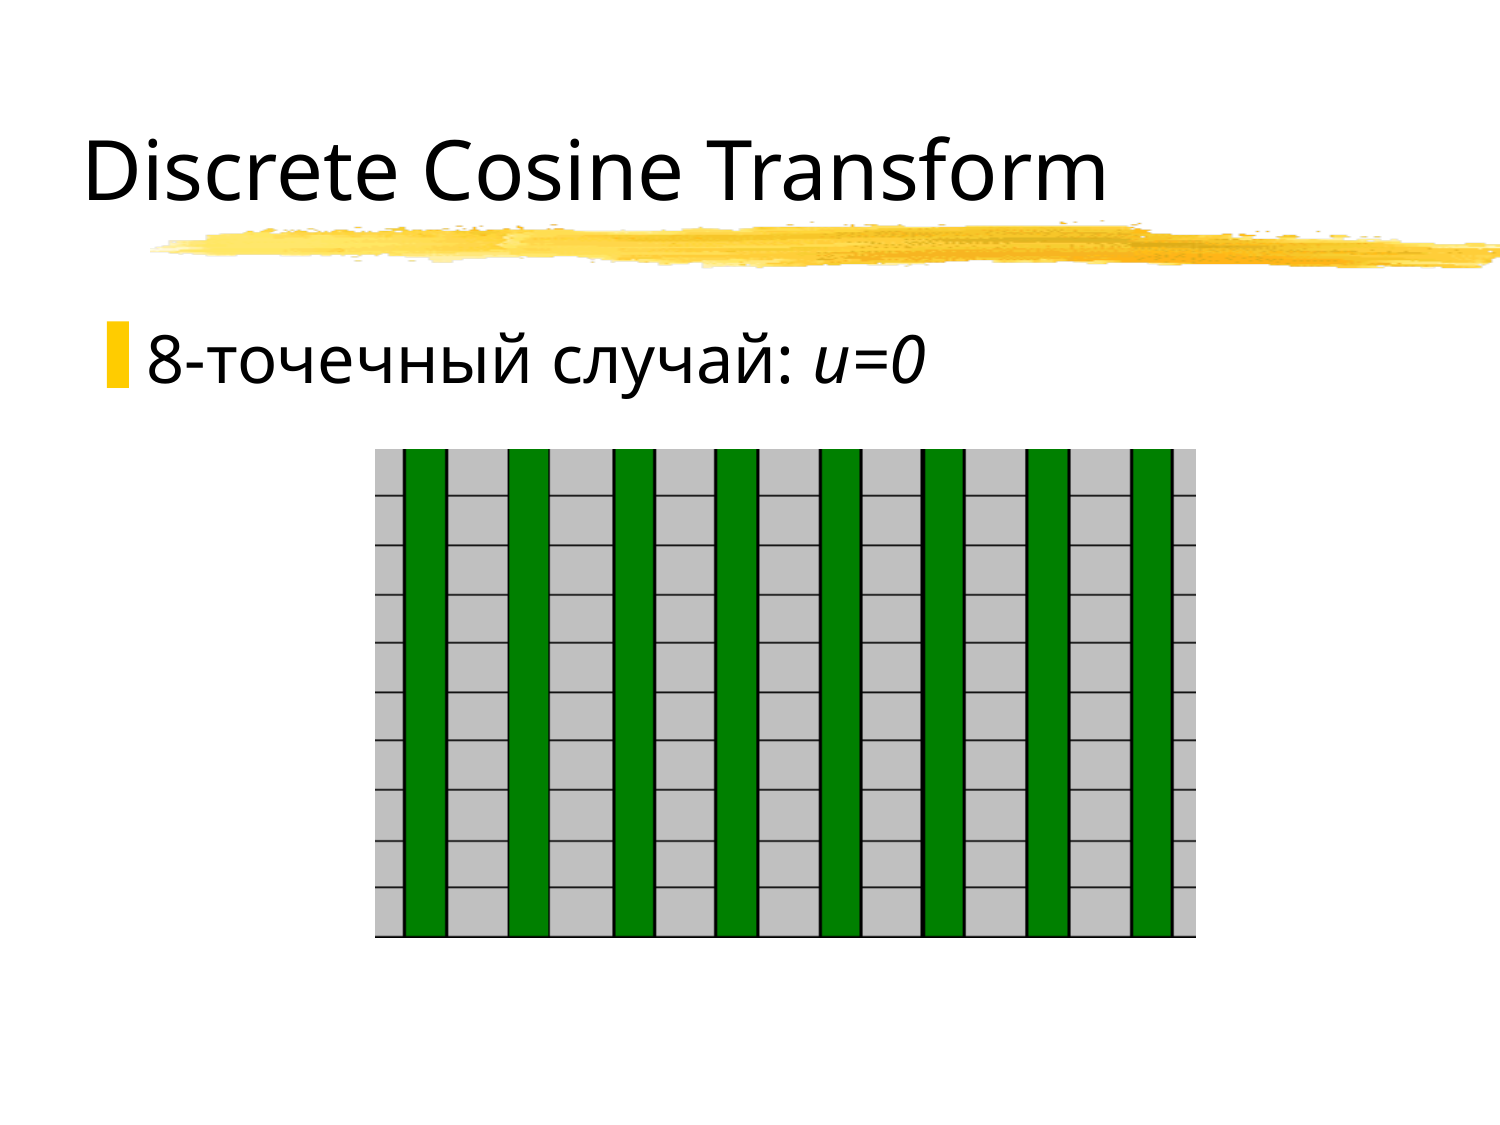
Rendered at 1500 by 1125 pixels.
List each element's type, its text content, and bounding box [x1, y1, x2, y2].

picture [374, 449, 1196, 938]
title Discrete Cosine Transform [66, 37, 1342, 226]
list 8-точечный случай: u=0 [74, 309, 1417, 994]
picture [150, 215, 1500, 279]
